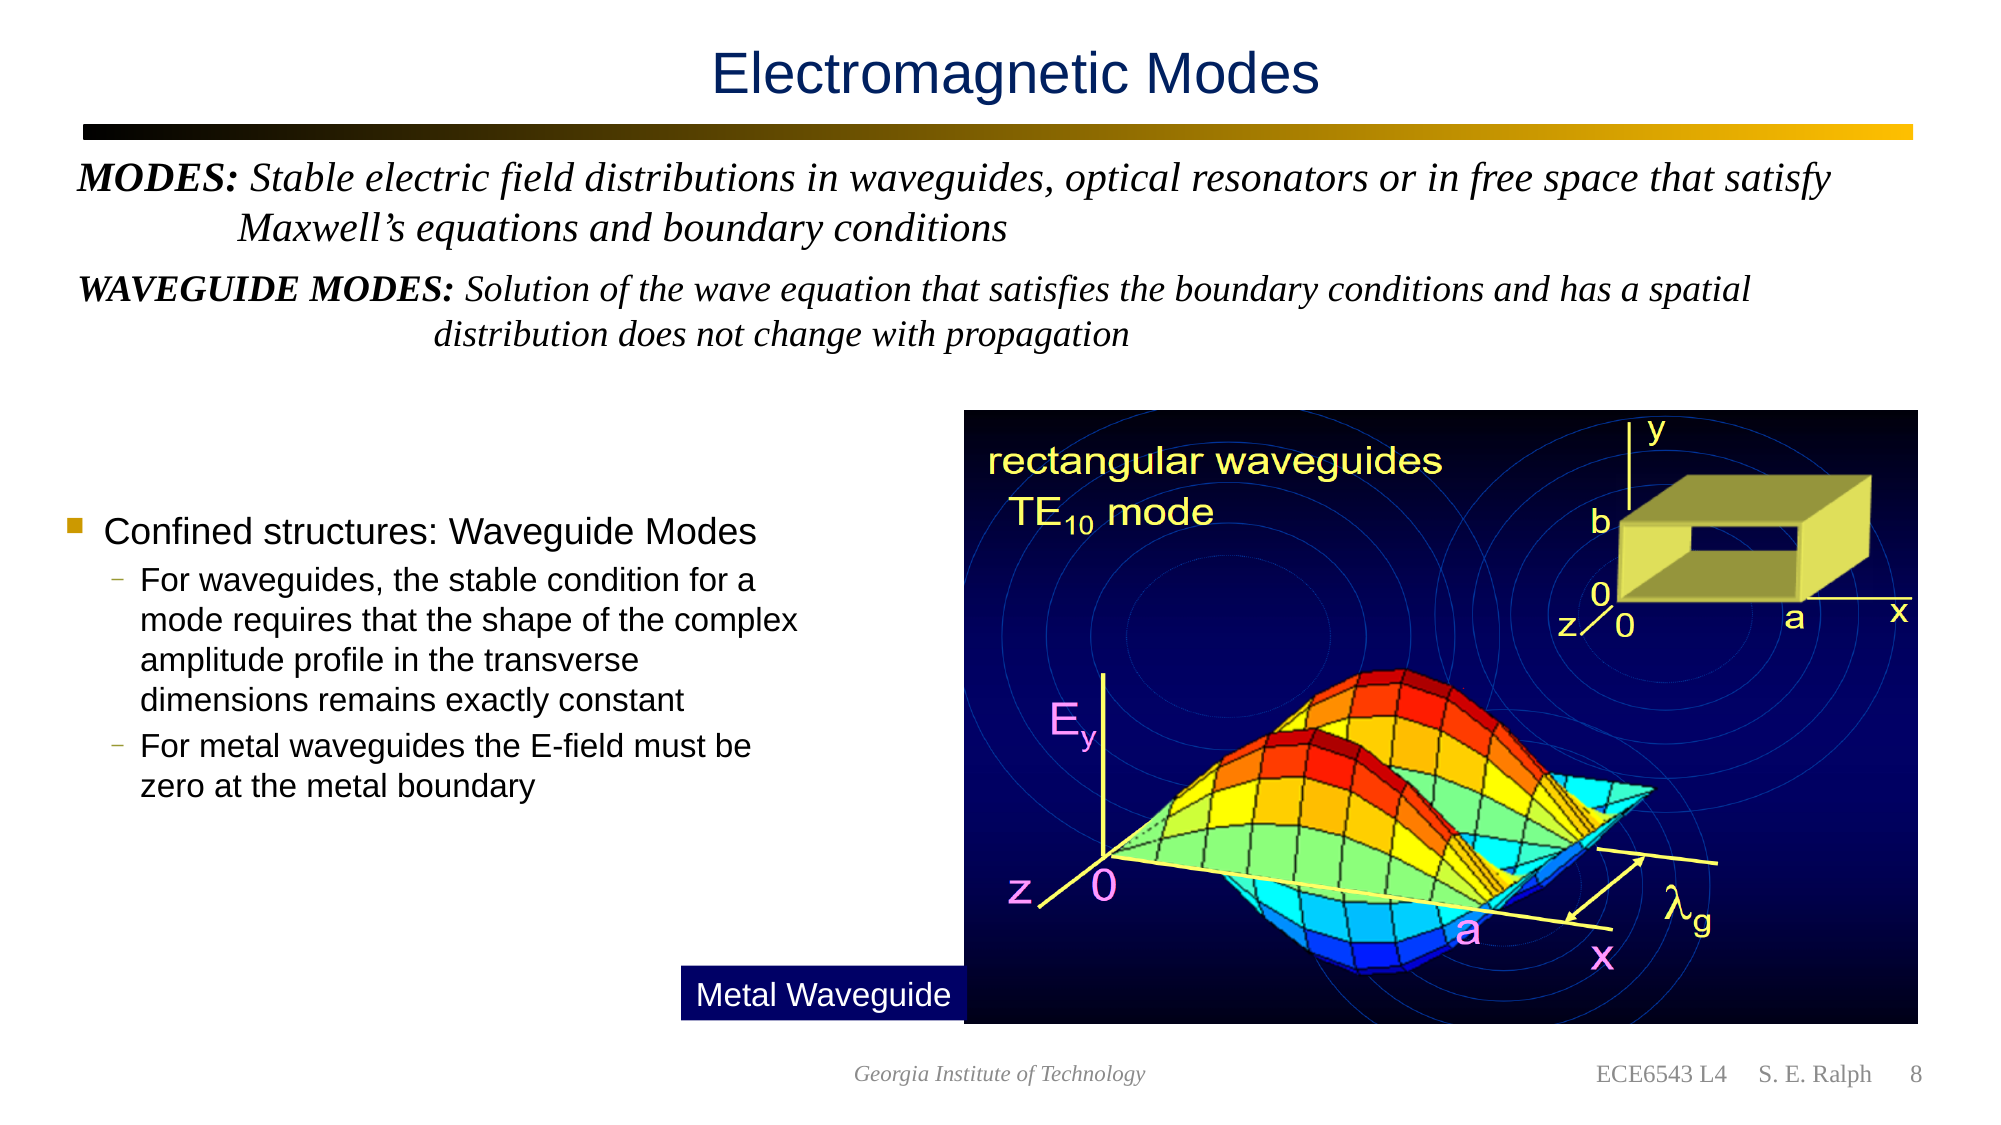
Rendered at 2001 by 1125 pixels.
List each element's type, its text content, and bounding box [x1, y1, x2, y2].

footer Georgia Institute of Technology [662, 1042, 1338, 1103]
picture [963, 410, 1918, 1024]
text_box WAVEGUIDE MODES: Solution of the wave equation that satisfies the boundary conditions and has a spatial distribution does not change with propagation [62, 256, 1800, 362]
text_box MODES: Stable electric field distributions in waveguides, optical resonators or in free space that satisfy Maxwell’s equations and boundary conditions [62, 141, 1914, 257]
title Electromagnetic Modes [199, 24, 1834, 113]
text_box Metal Waveguide [681, 965, 958, 1021]
slide_number ECE6543 L4 S. E. Ralph 8 [1449, 1042, 1938, 1103]
list Confined structures: Waveguide Modes For waveguides, the stable condition for a mode requires that the shape of the complex amplitude profile in the transverse dimensions remains exactly constant For metal waveguides the E-field must be zero at the metal boundary [50, 499, 825, 994]
